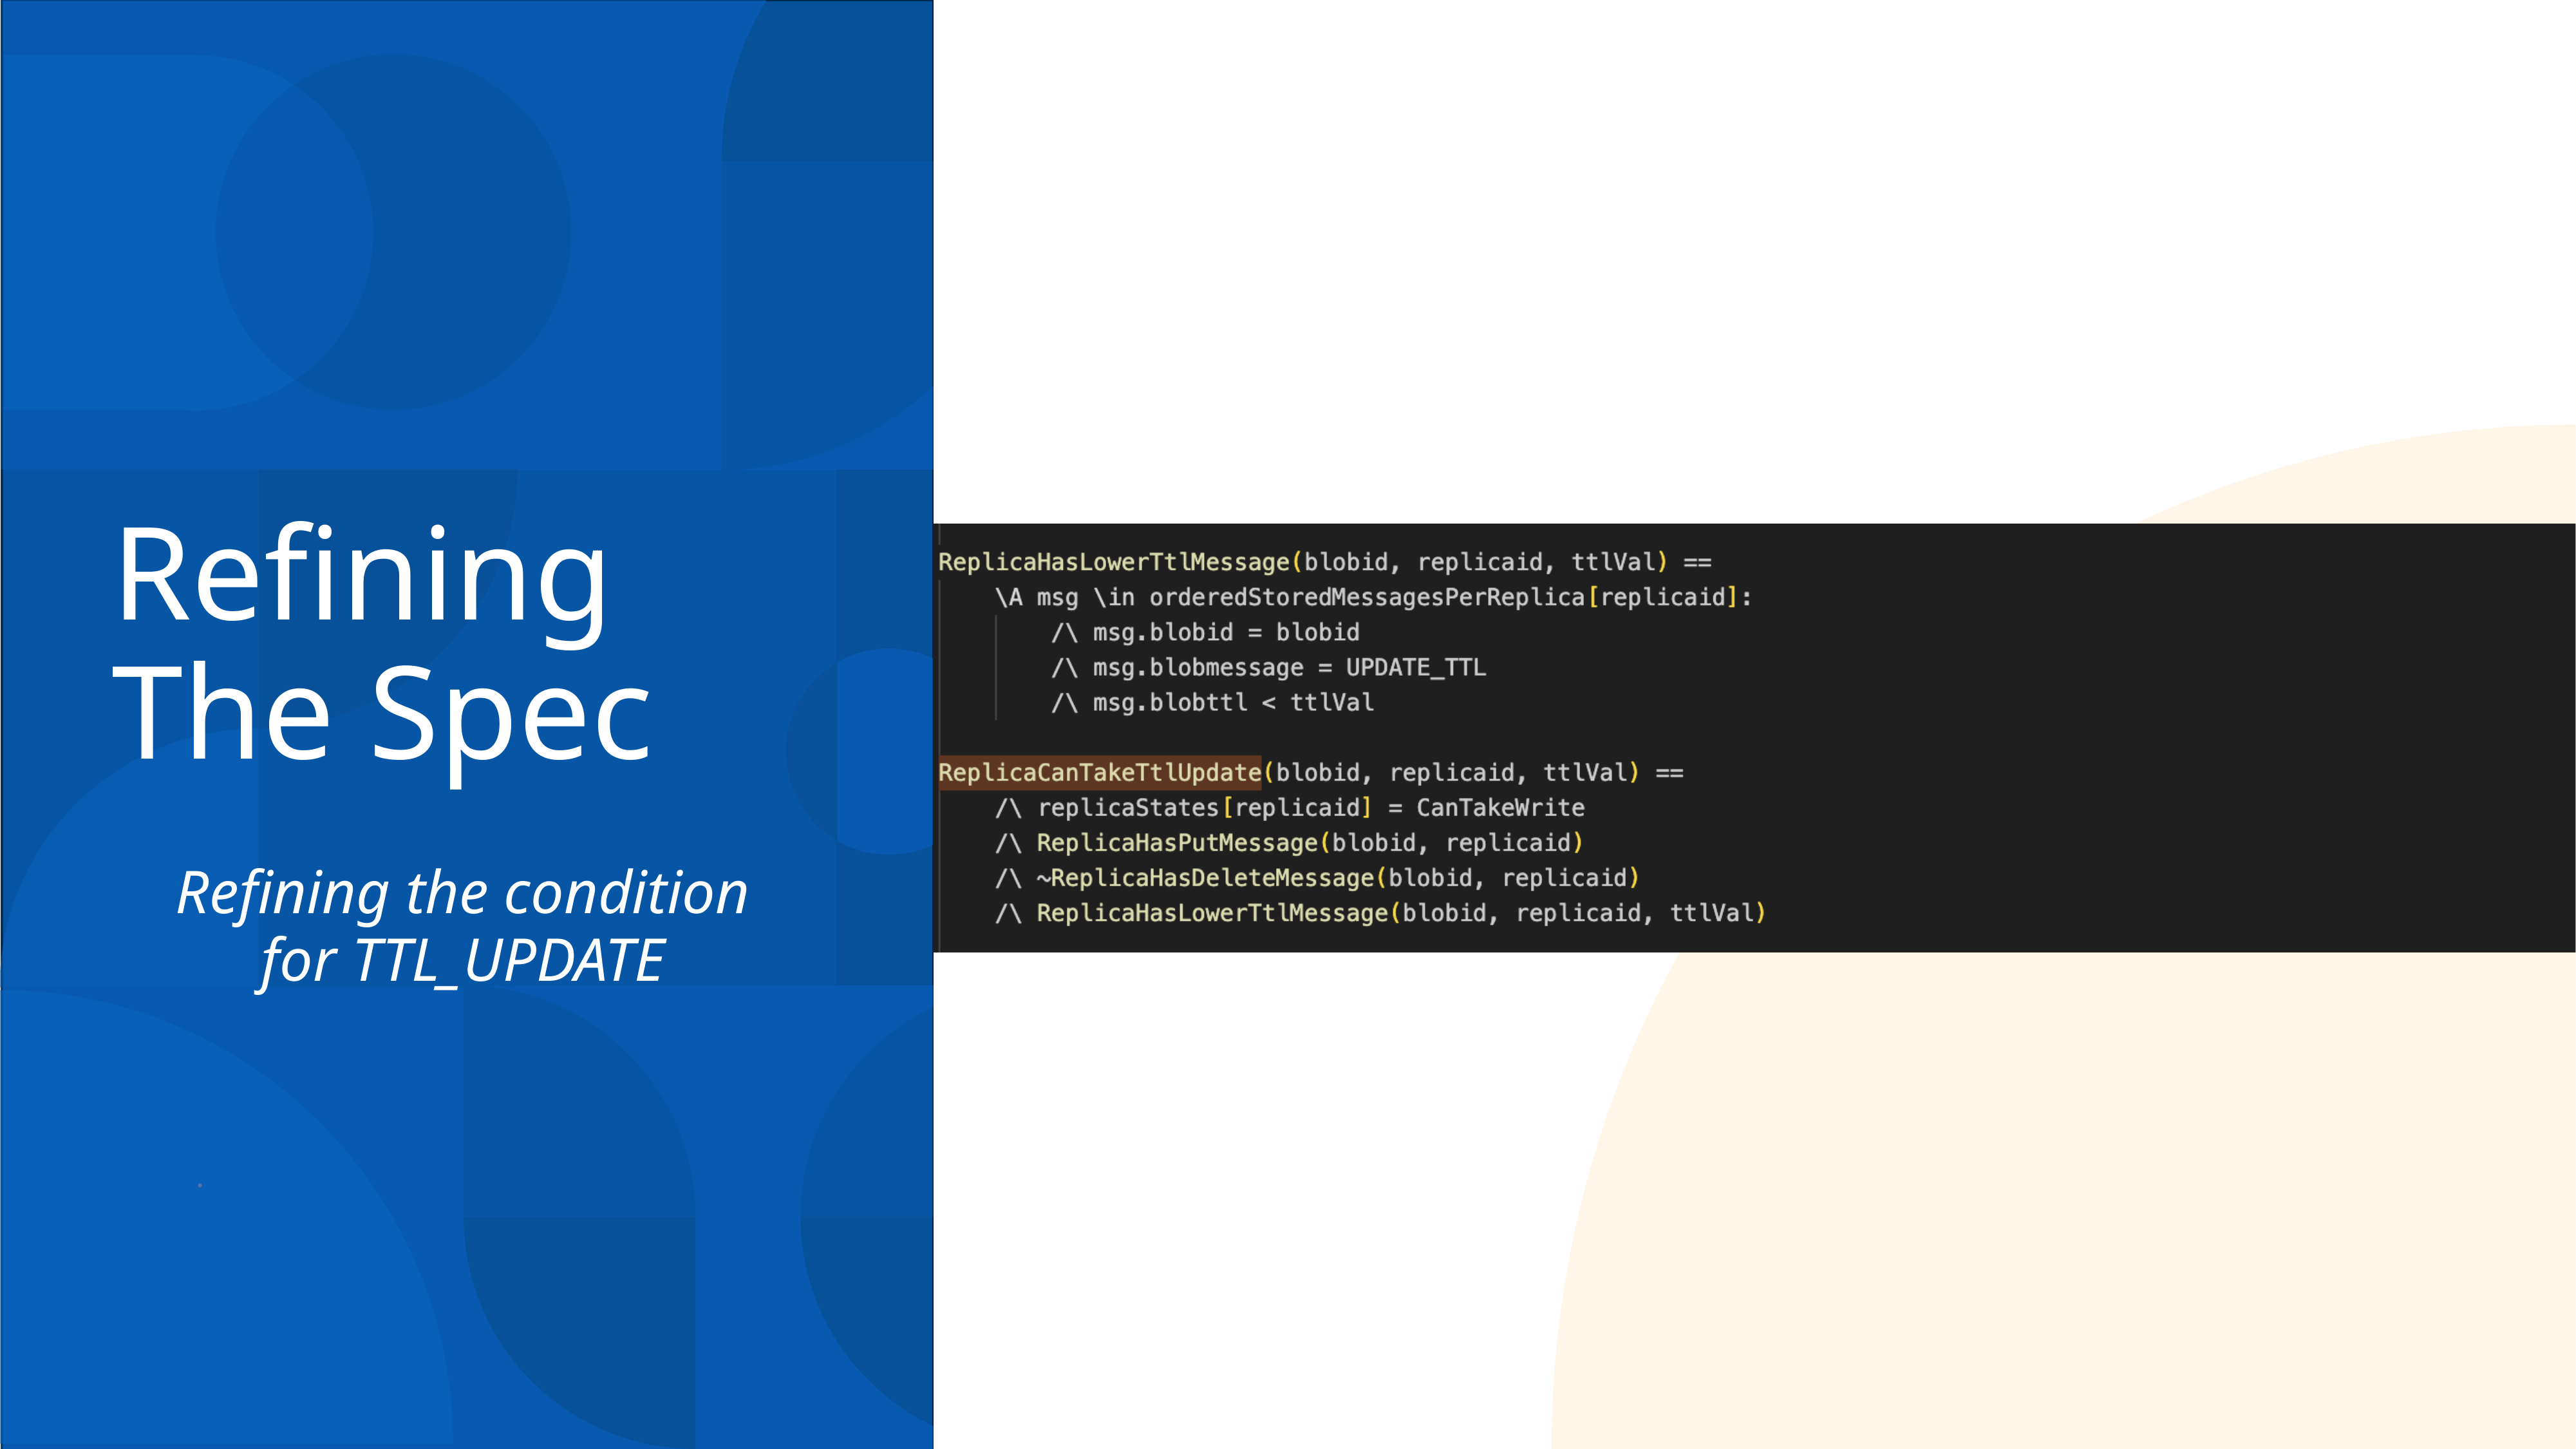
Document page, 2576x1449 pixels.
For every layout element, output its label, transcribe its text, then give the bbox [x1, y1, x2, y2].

list Refining the condition for TTL_UPDATE [110, 860, 816, 1258]
picture [933, 524, 2576, 952]
title Refining The Spec [111, 441, 819, 787]
